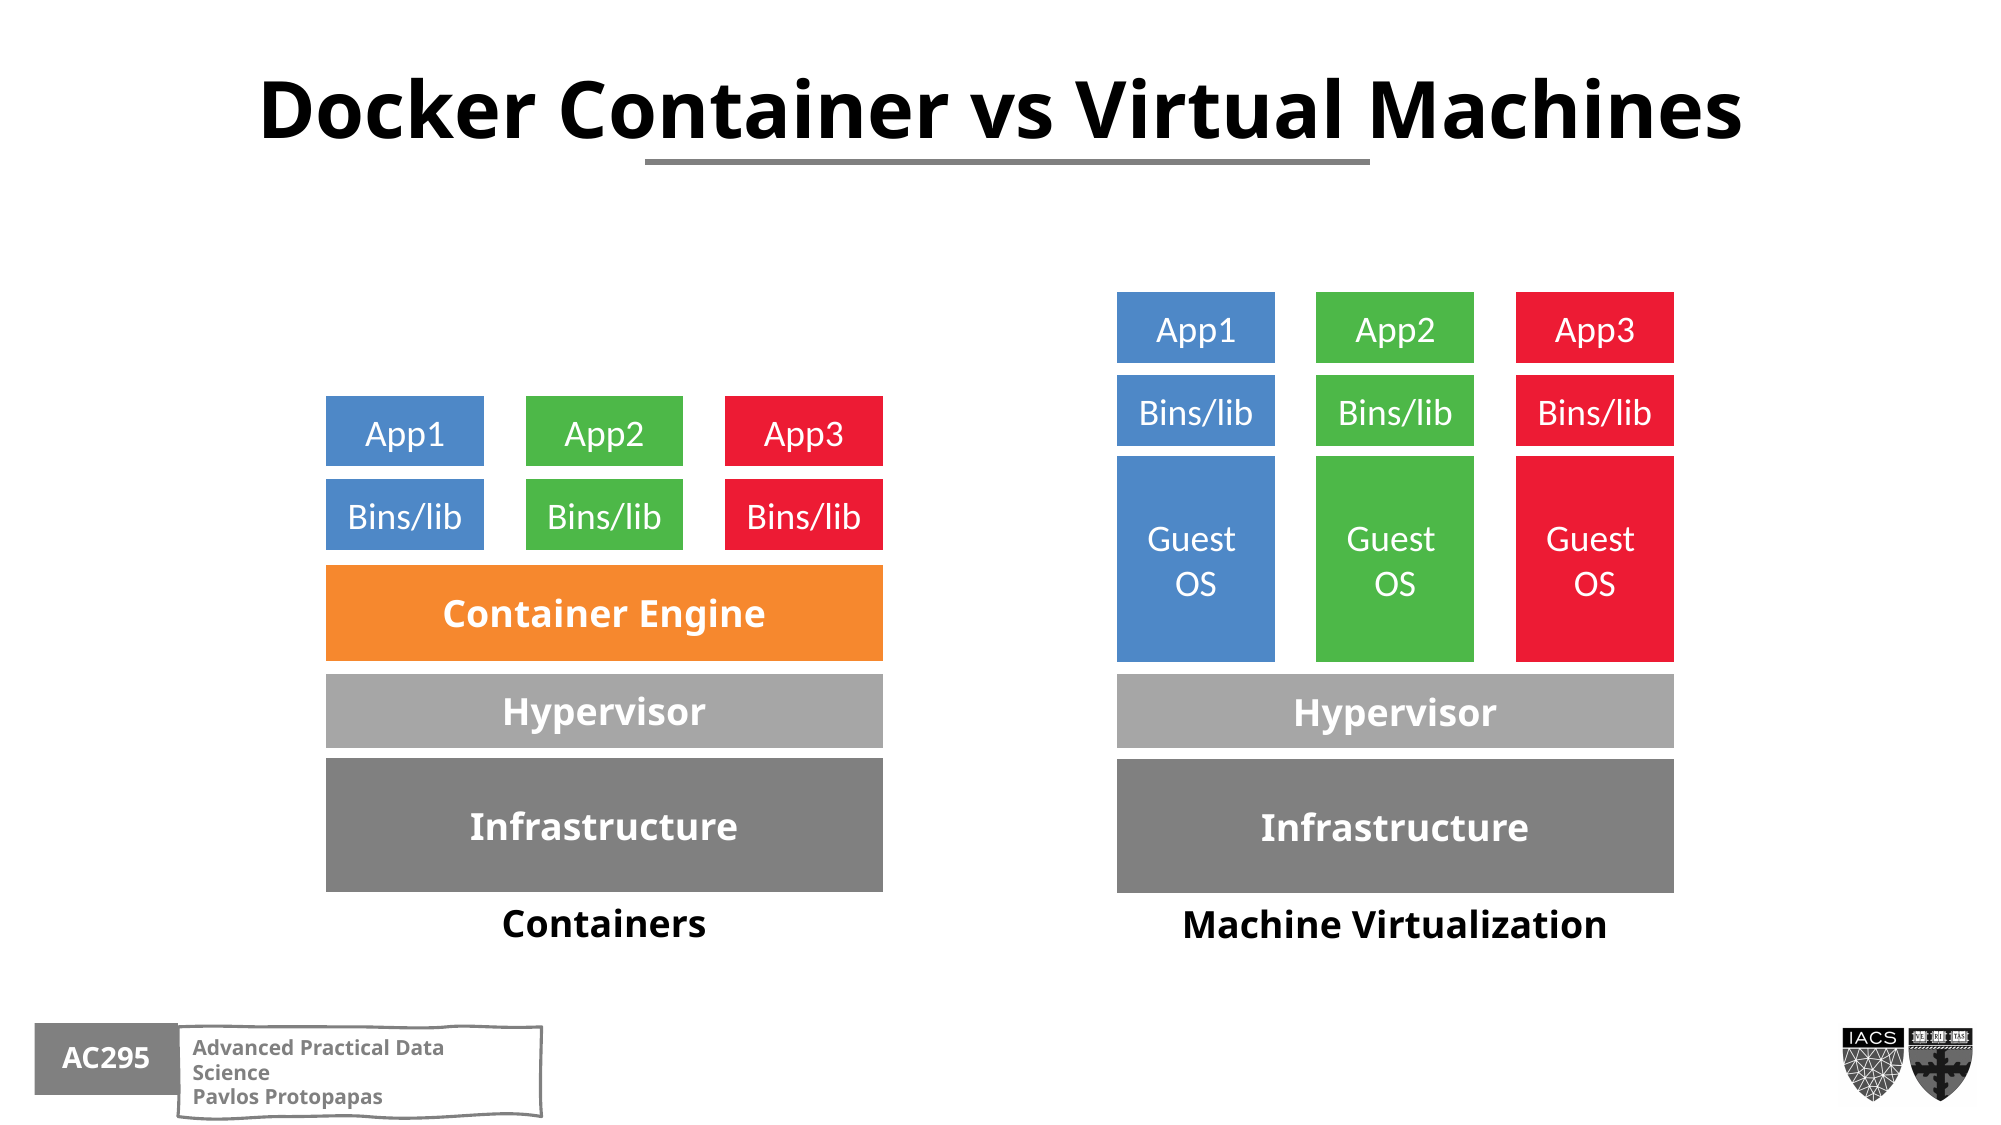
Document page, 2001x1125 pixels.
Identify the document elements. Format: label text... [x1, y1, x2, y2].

picture [1838, 1023, 1977, 1107]
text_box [323, 393, 886, 935]
list Docker Container vs Virtual Machines [128, 51, 1875, 158]
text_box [1114, 289, 1677, 936]
